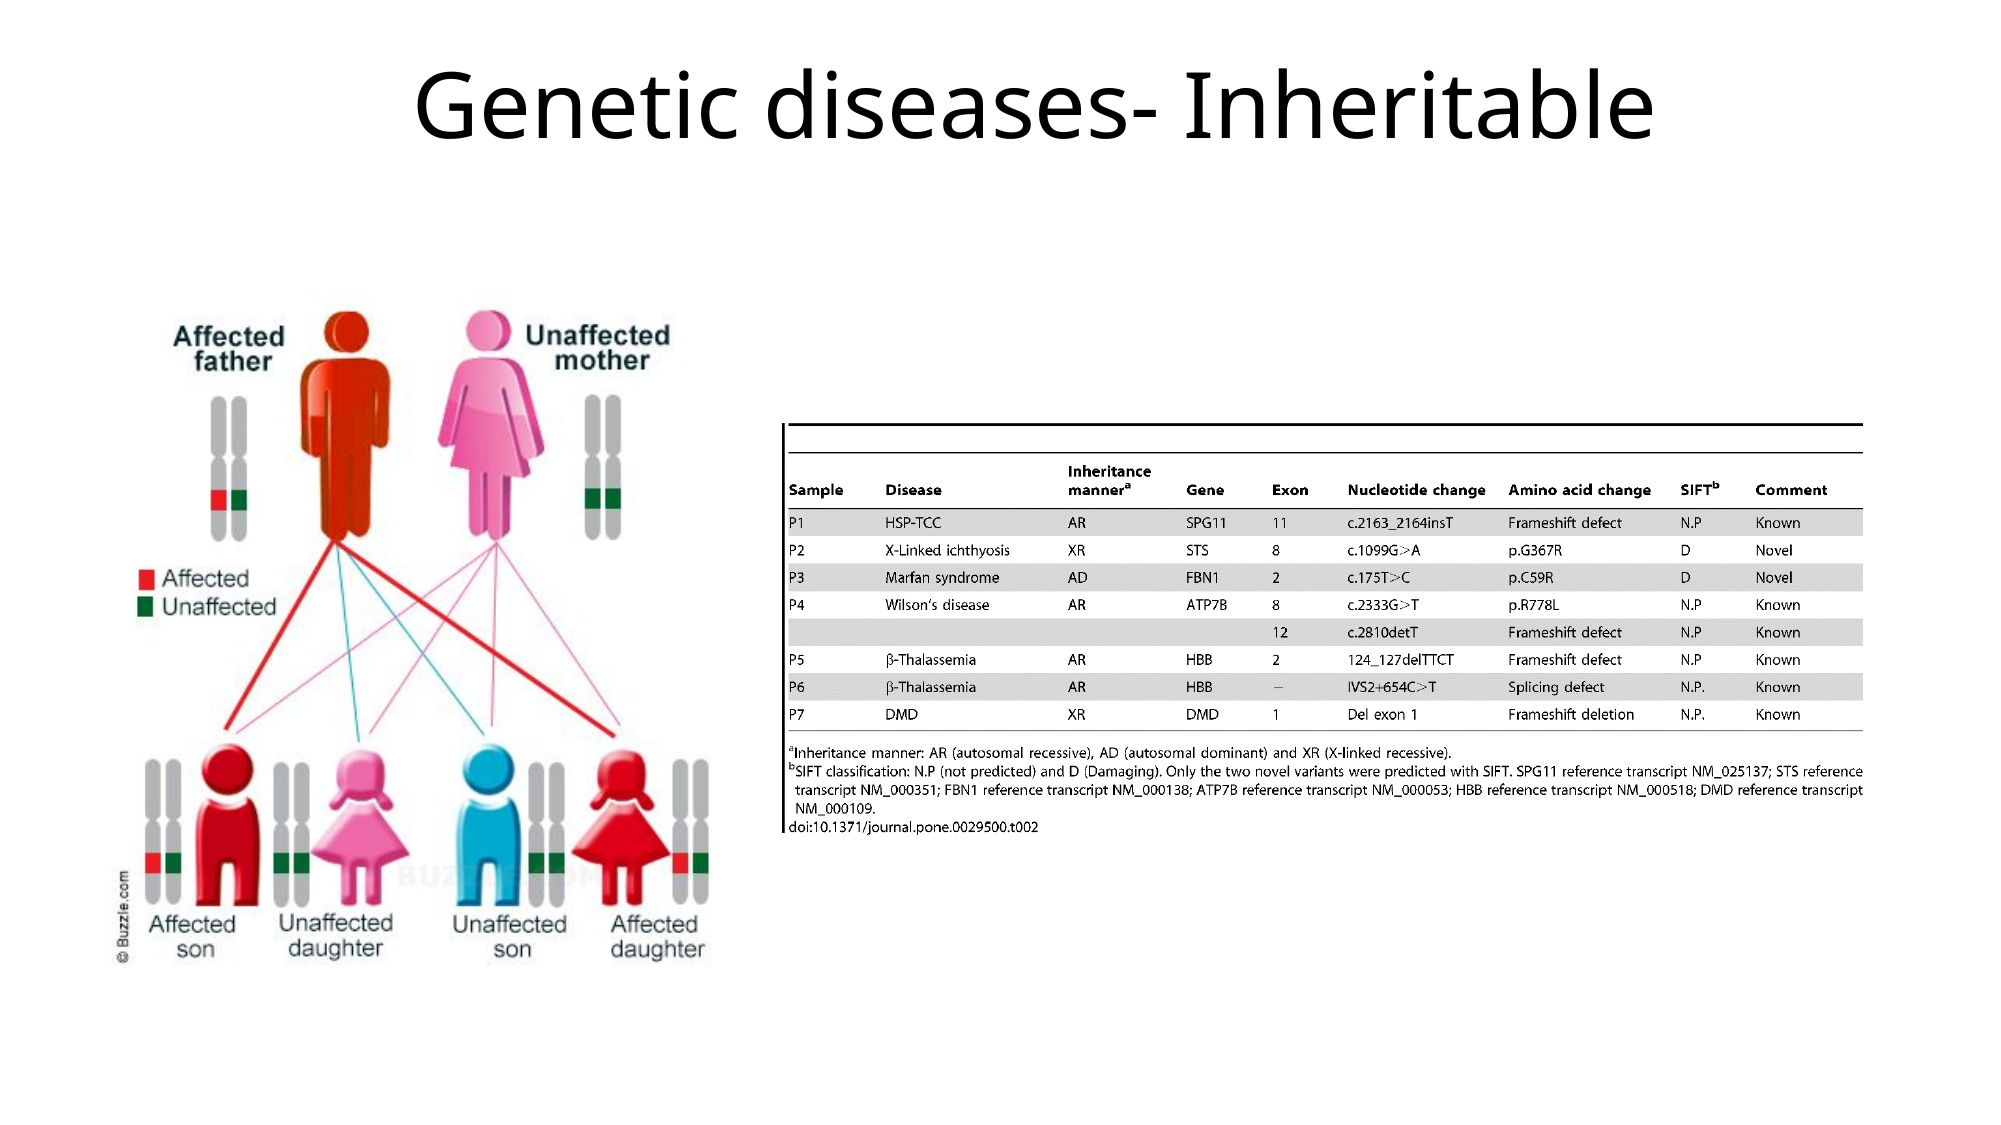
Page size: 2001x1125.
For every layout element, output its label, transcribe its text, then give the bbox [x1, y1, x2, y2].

picture [782, 423, 1863, 835]
title Genetic diseases- Inheritable [397, 0, 2000, 218]
picture [111, 265, 737, 969]
